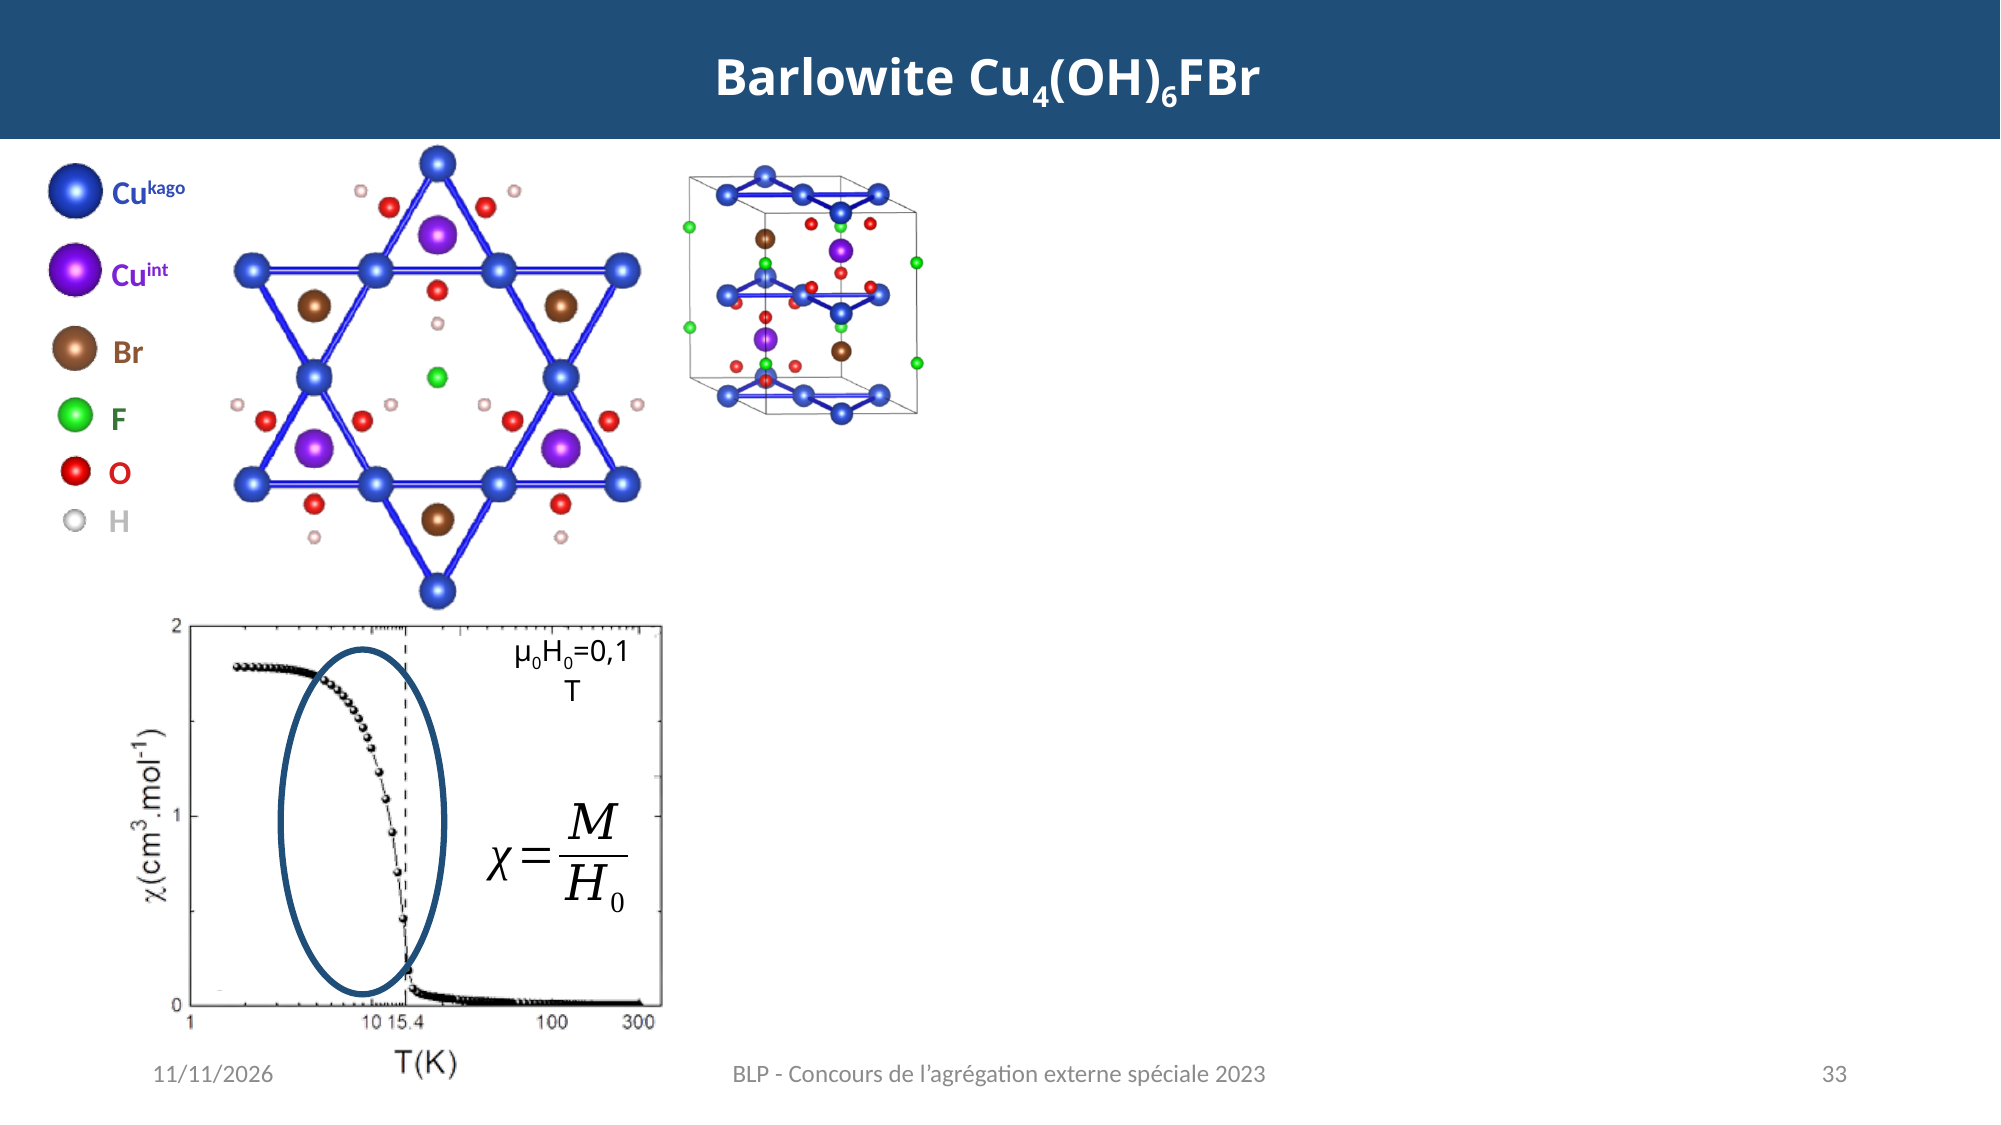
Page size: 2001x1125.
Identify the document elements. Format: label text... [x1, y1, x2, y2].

text_box Barlowite Cu4(OH)6FBr [0, 15, 1976, 70]
picture [126, 142, 933, 1103]
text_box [41, 156, 196, 548]
footer BLP - Concours de l’agrégation externe spéciale 2023 [751, 1042, 1338, 1103]
slide_number 33 [1412, 1042, 1863, 1103]
text_box [0, 70, 1976, 289]
